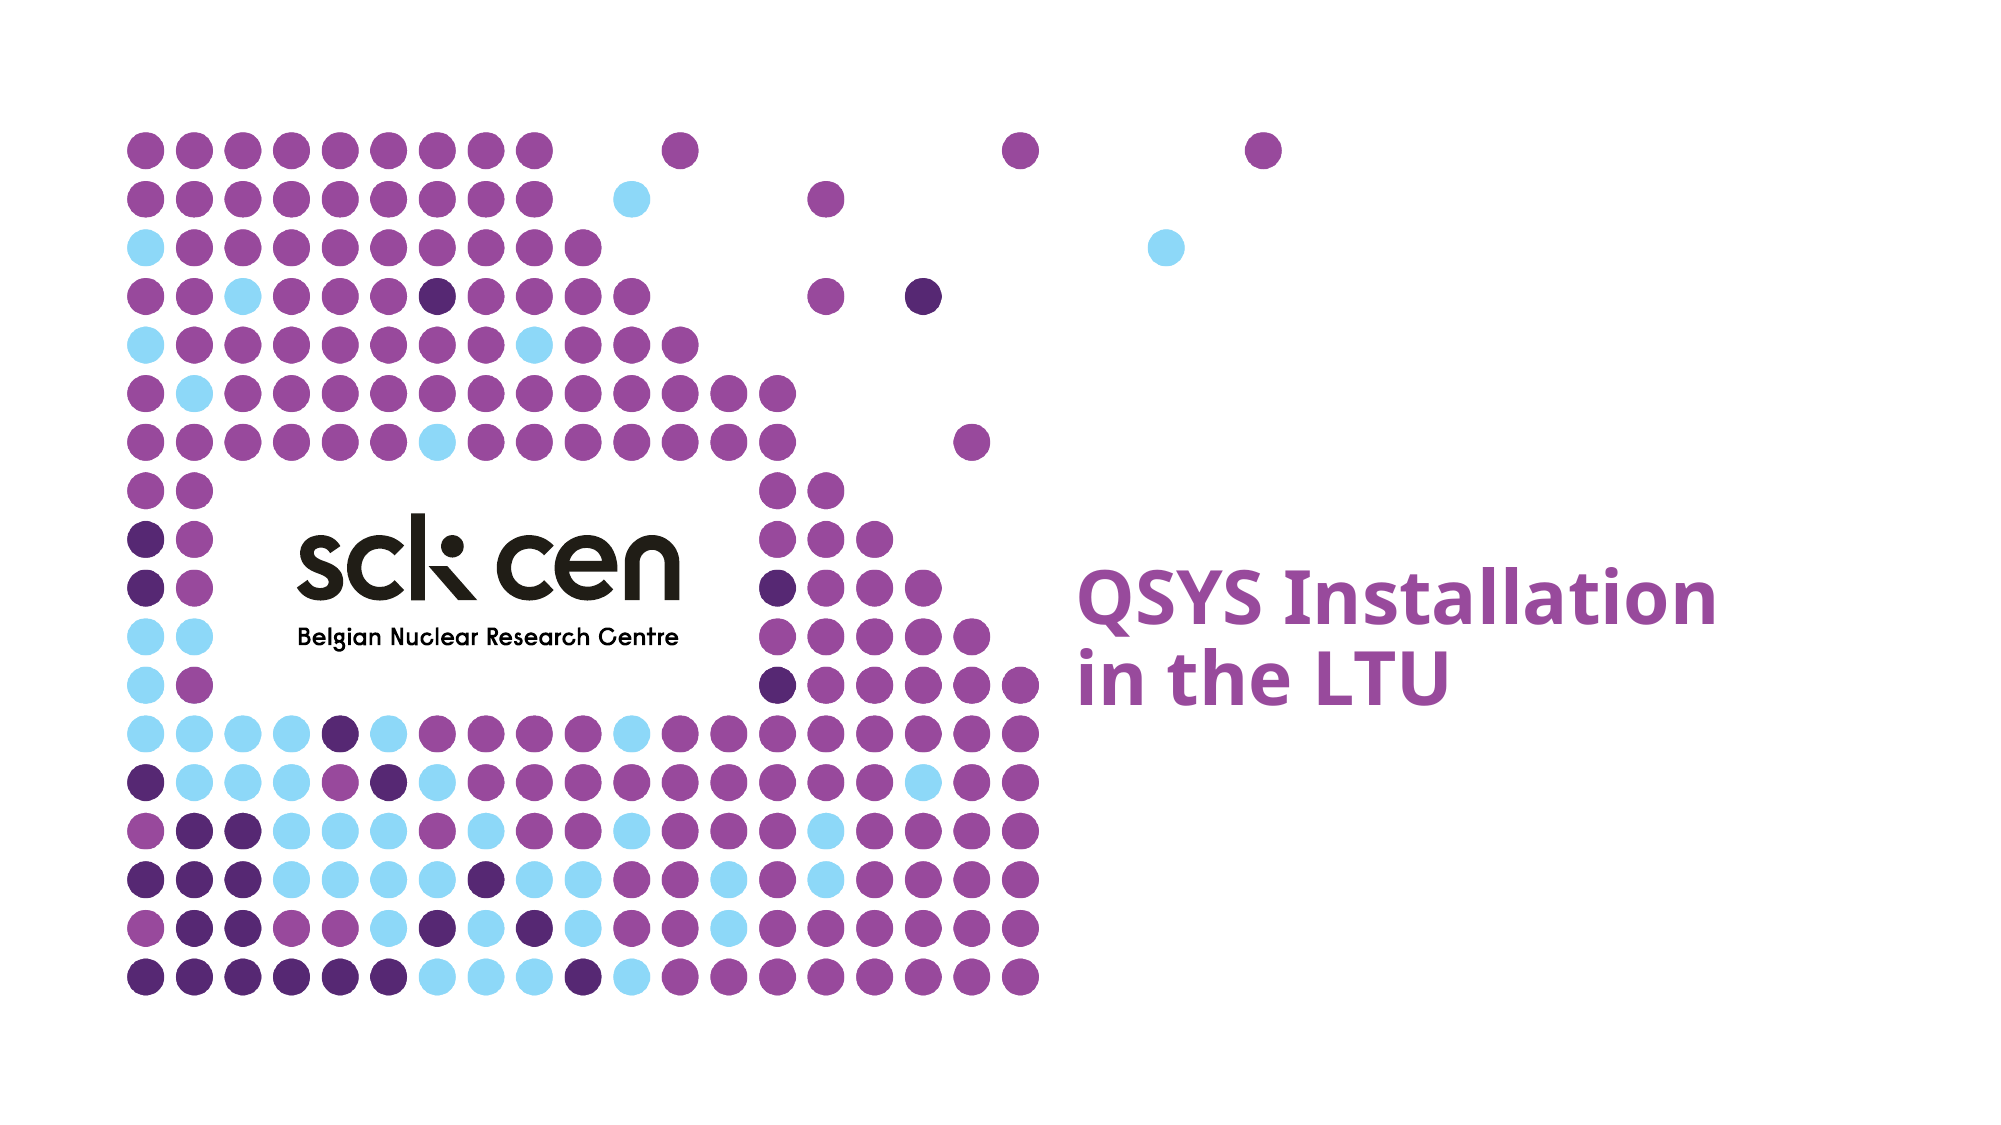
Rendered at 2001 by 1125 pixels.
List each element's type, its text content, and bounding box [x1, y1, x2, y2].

title QSYS Installation in the LTU [1075, 351, 1879, 722]
picture [121, 126, 1526, 1002]
